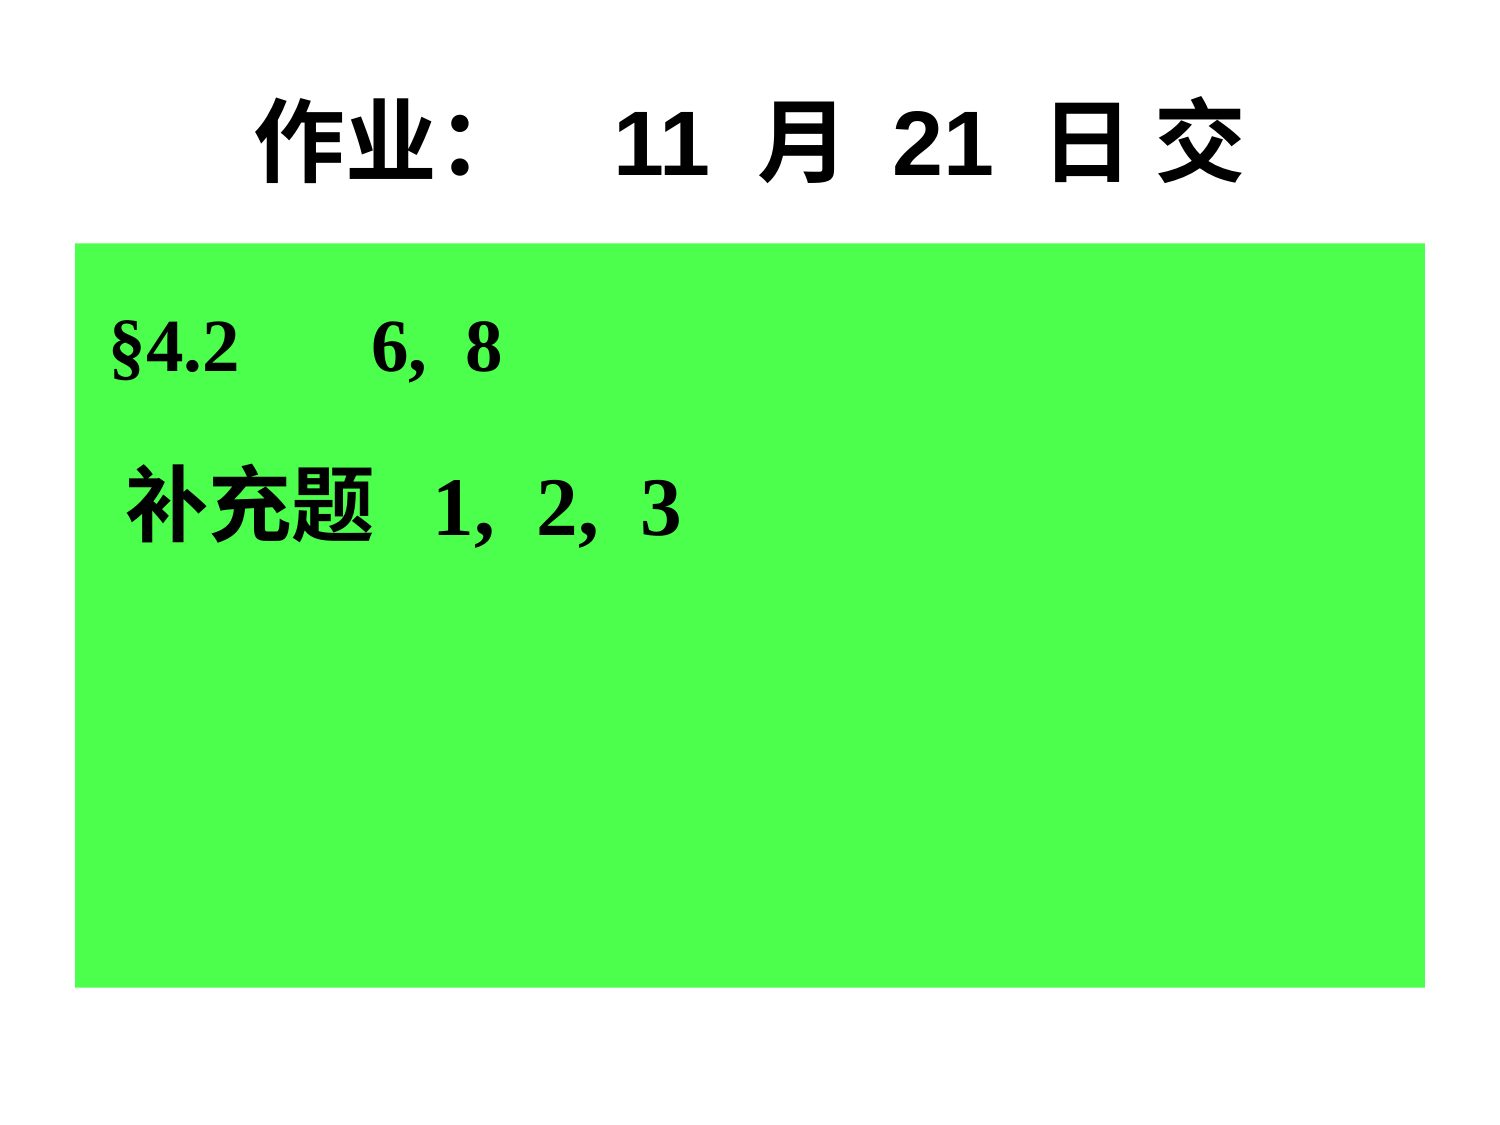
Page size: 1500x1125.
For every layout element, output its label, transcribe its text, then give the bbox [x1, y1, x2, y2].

title 作业： 11 月 21 日 交 [75, 45, 1425, 233]
list §4.2 6, 8 补充题 1, 2, 3 [75, 243, 1425, 988]
